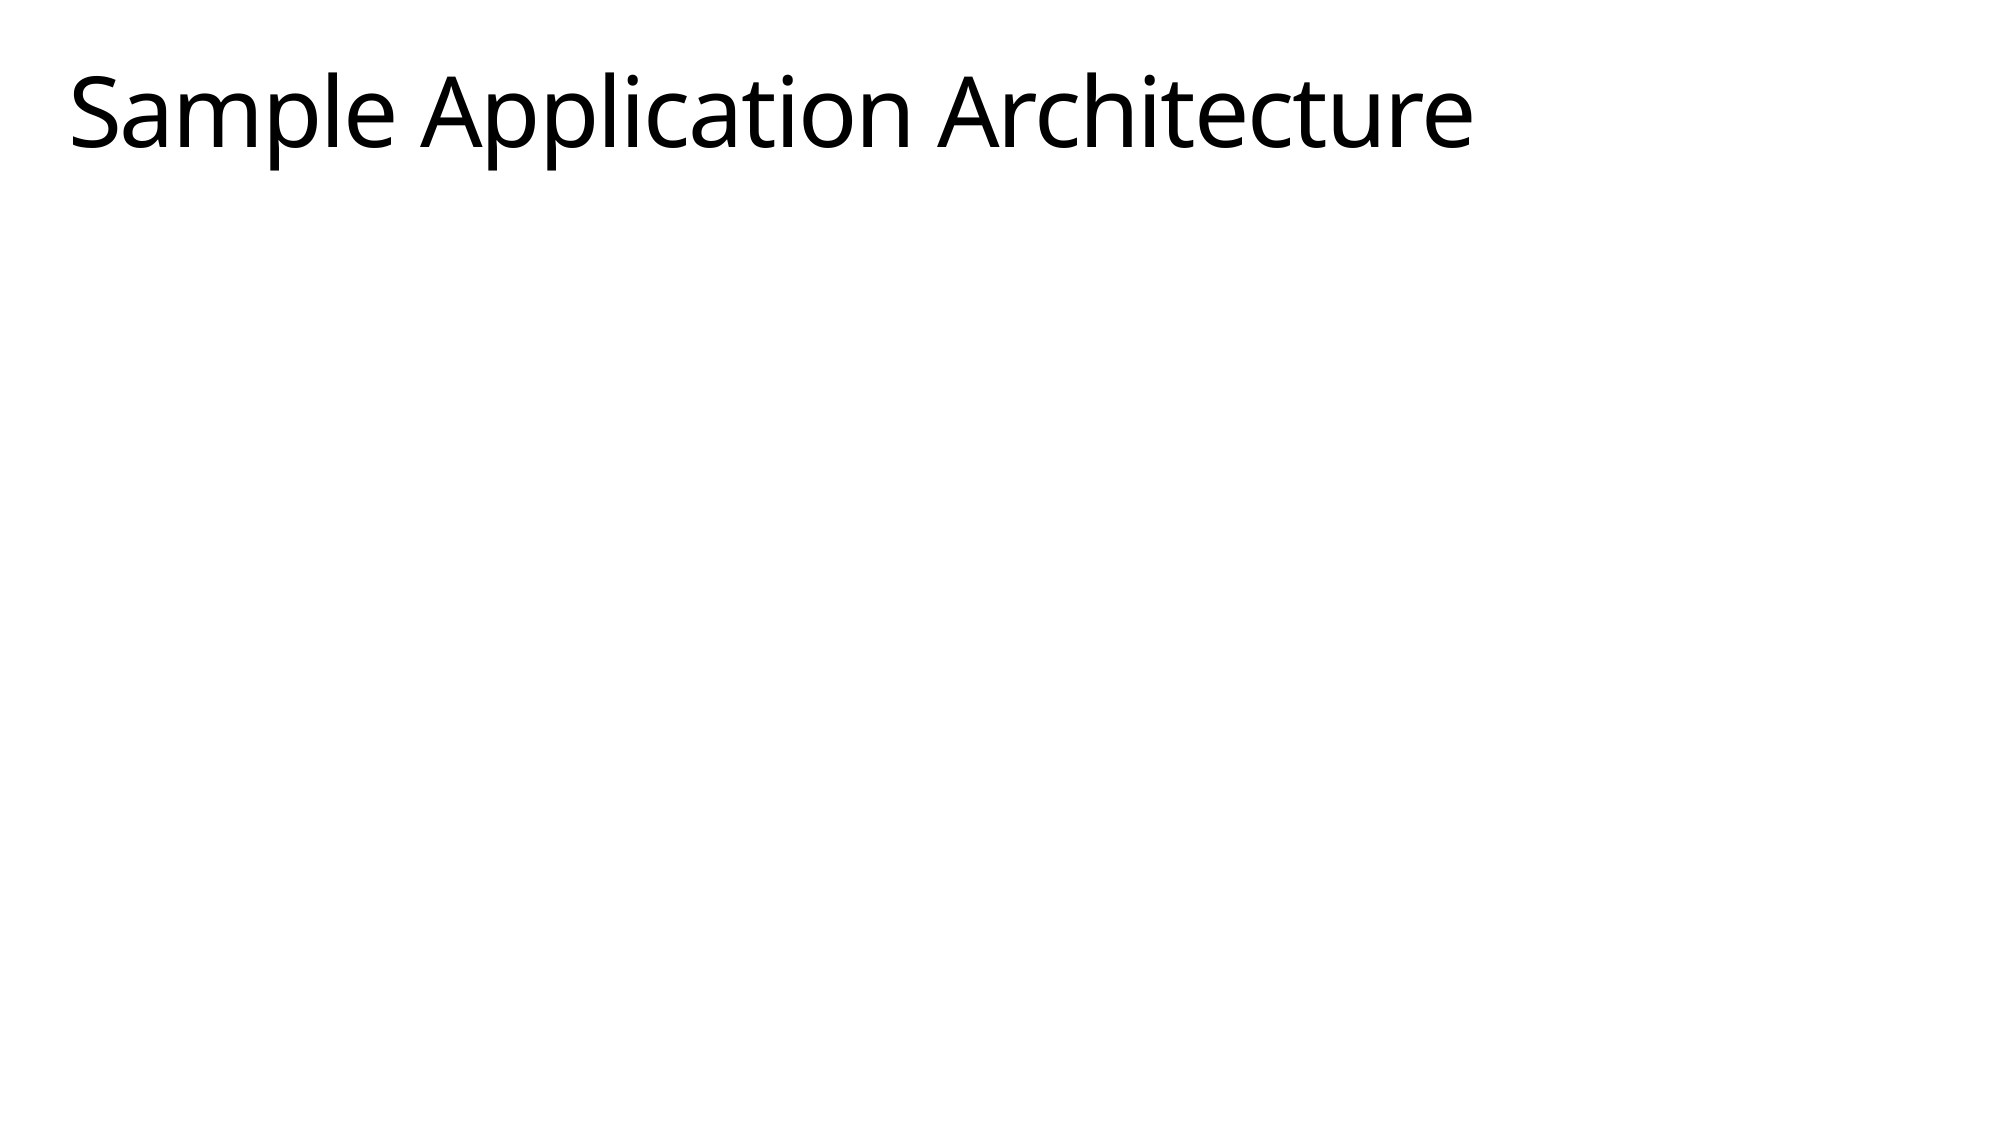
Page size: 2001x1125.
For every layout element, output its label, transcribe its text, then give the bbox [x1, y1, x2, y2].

title Sample Application Architecture [44, 47, 1957, 196]
